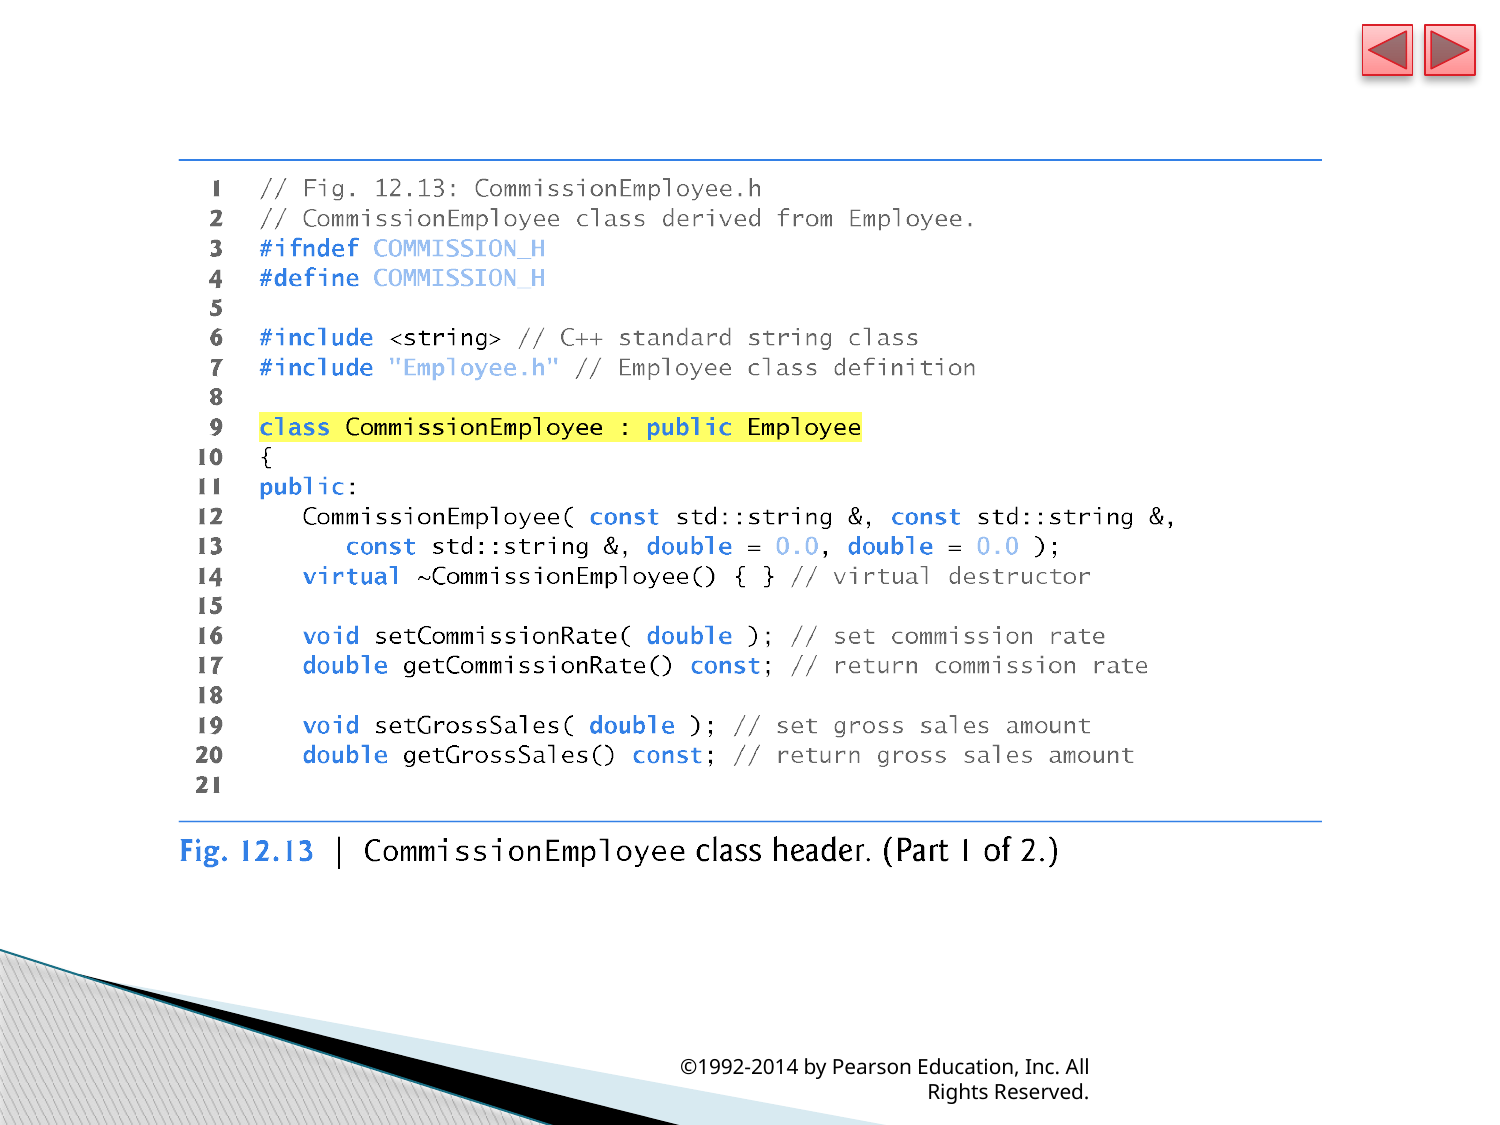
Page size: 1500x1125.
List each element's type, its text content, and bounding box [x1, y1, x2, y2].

picture [0, 106, 1500, 1018]
footer ©1992-2014 by Pearson Education, Inc. All Rights Reserved. [650, 1051, 1105, 1112]
